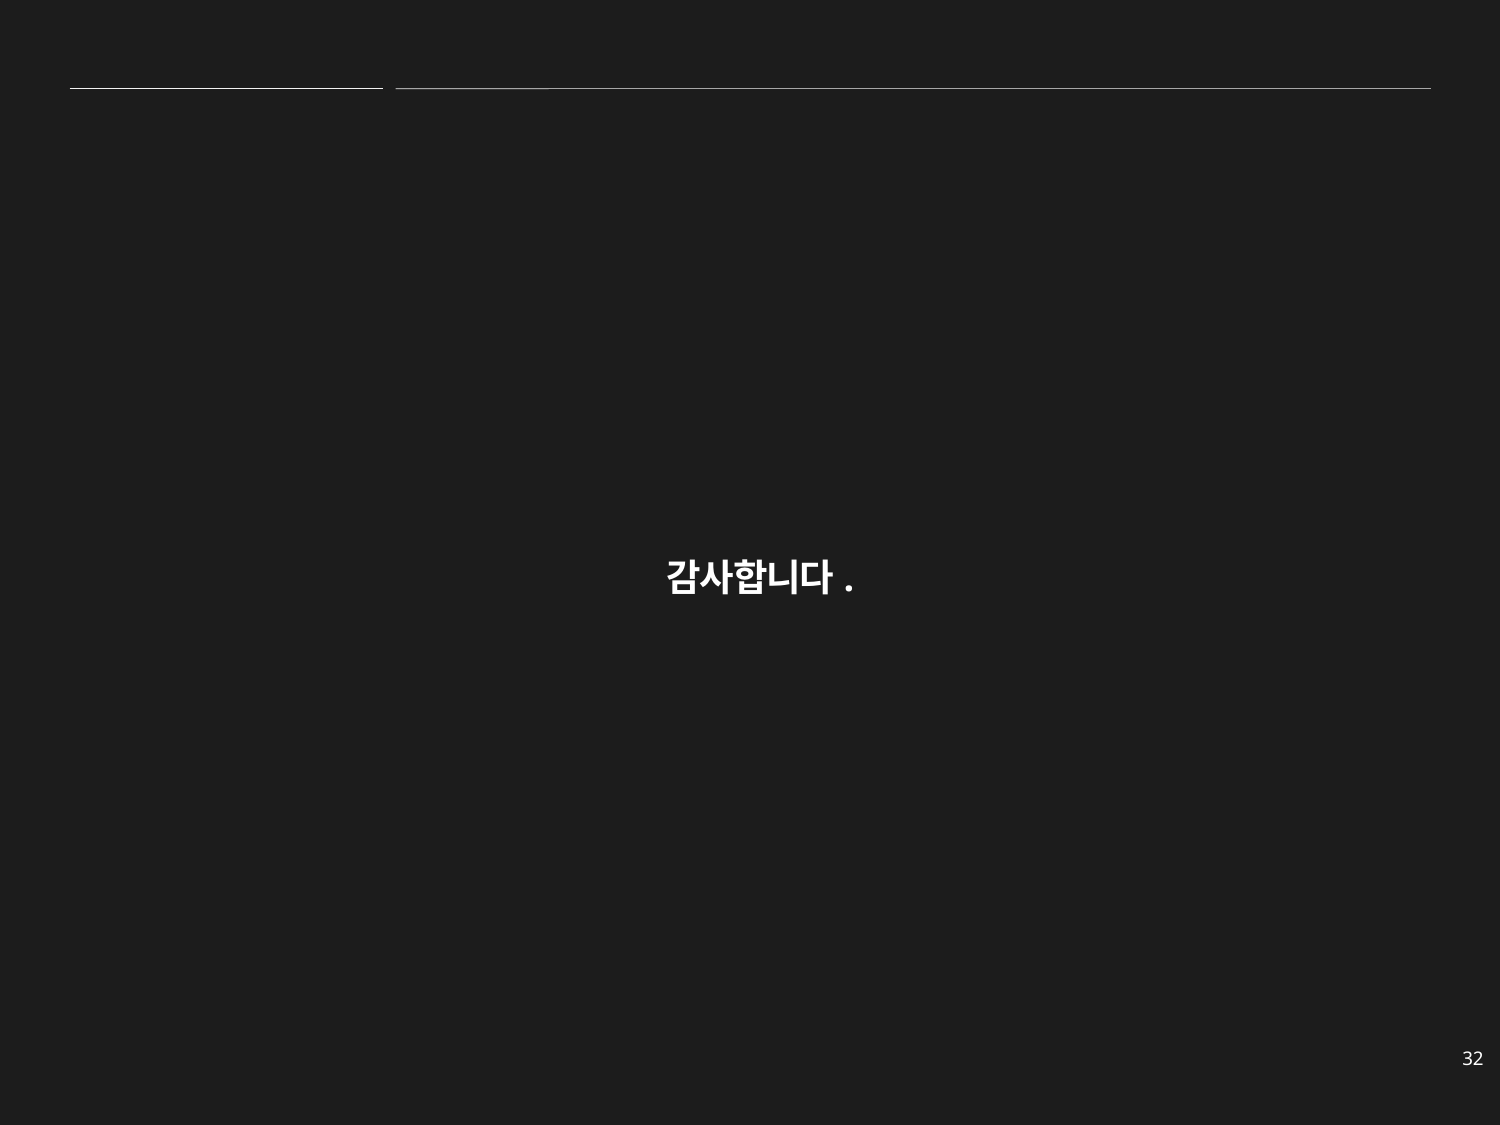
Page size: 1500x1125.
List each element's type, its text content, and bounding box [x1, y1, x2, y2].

text_box 32 [1377, 1039, 1499, 1080]
title 감사합니다. [537, 456, 868, 698]
